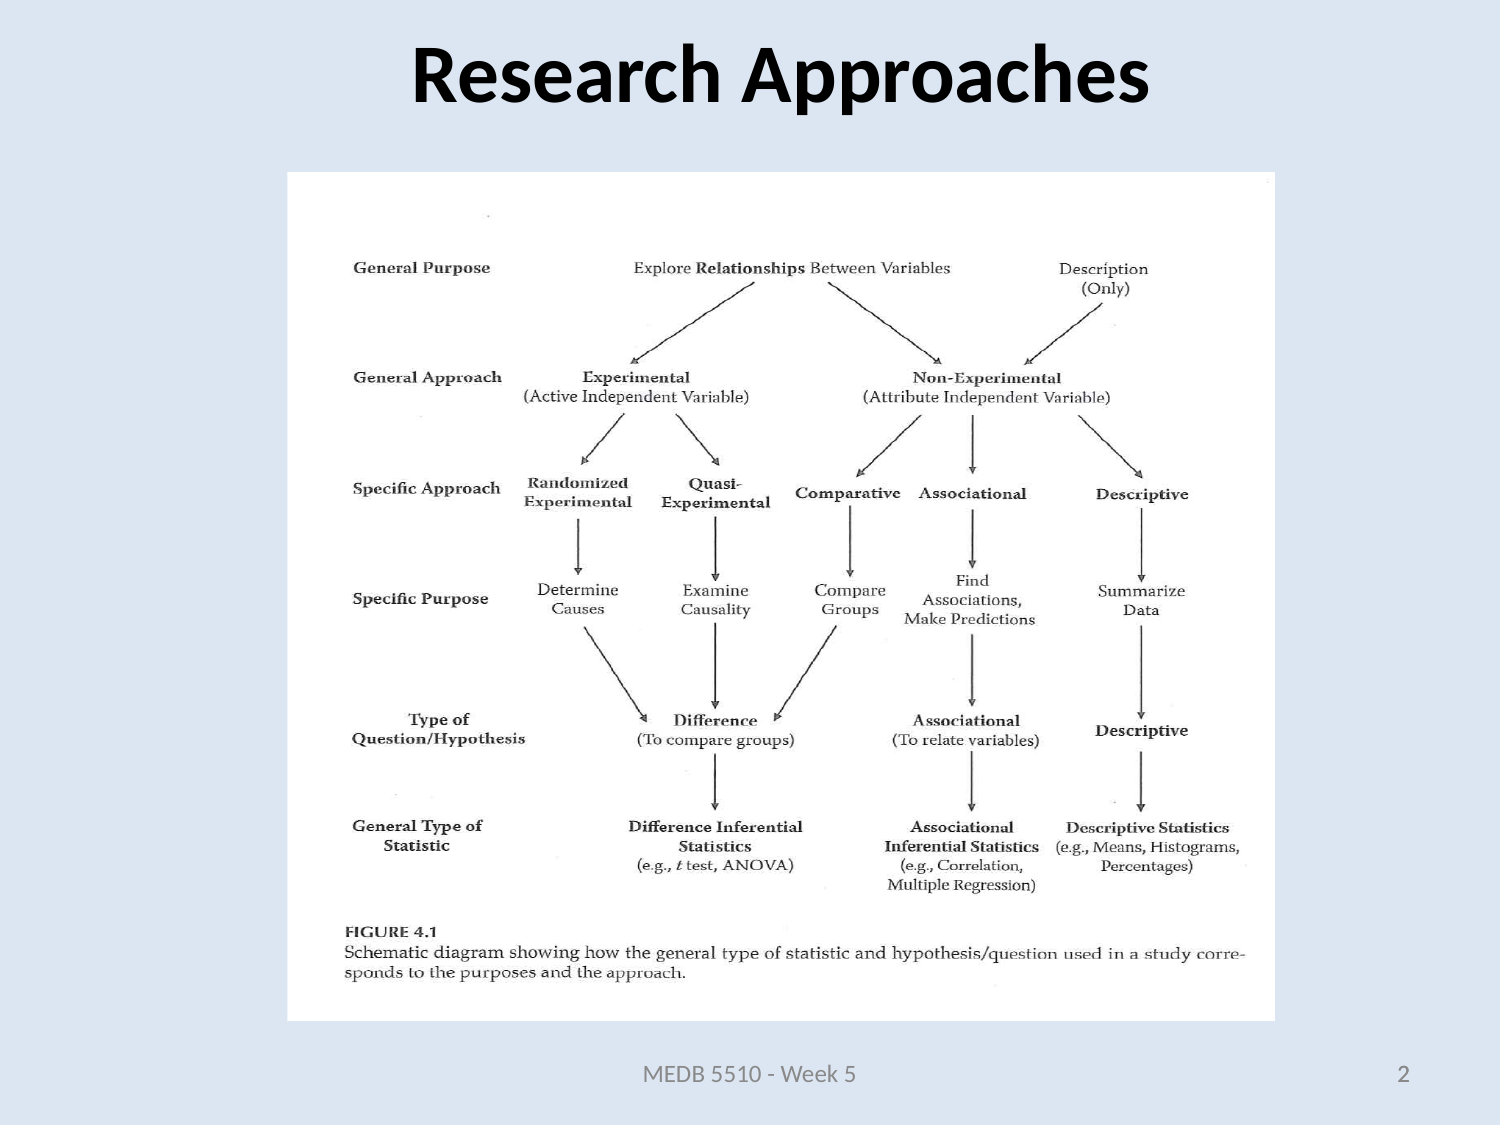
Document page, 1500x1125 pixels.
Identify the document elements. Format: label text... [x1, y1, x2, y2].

title Research Approaches [106, 0, 1457, 138]
picture [287, 172, 1276, 1021]
slide_number 2 [1074, 1042, 1425, 1103]
footer MEDB 5510 - Week 5 [512, 1042, 988, 1103]
